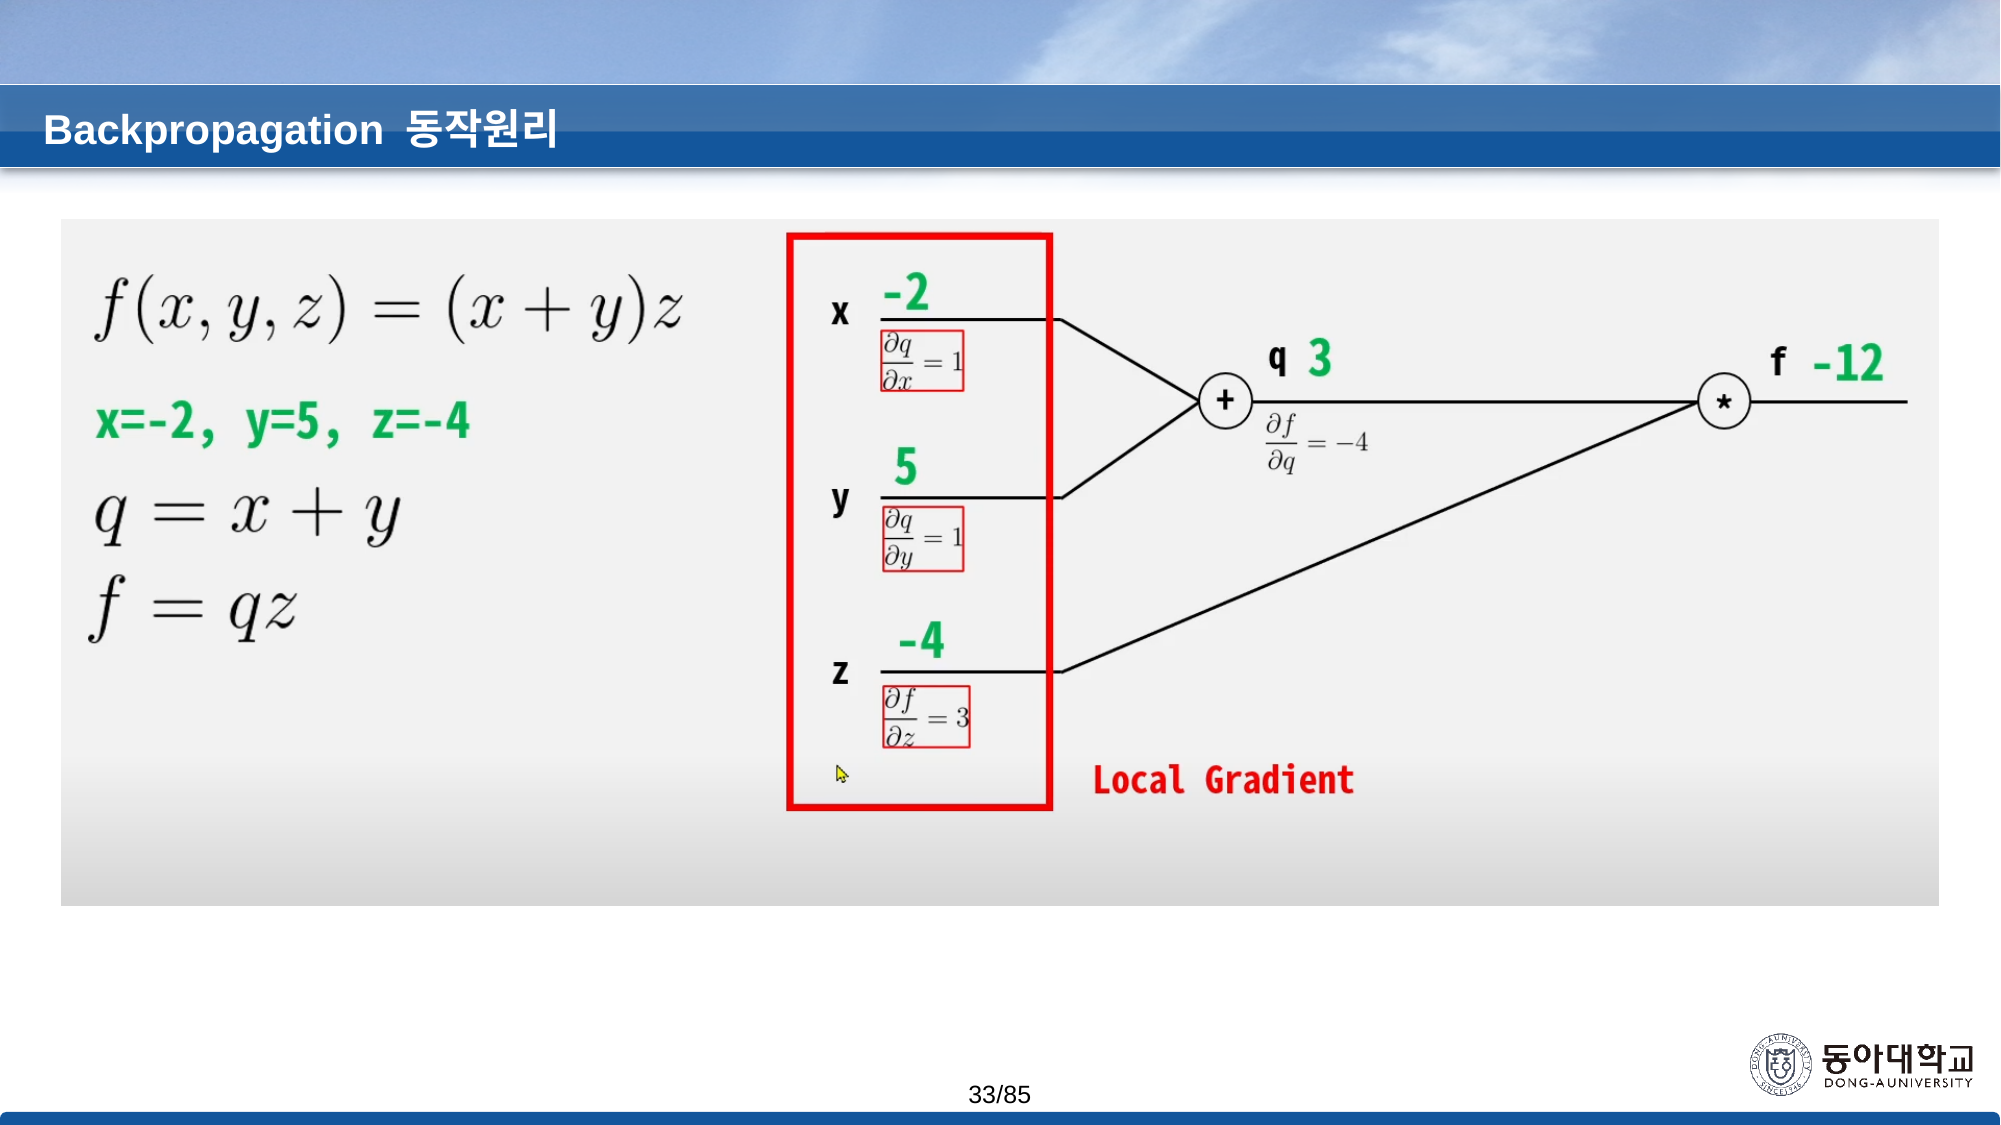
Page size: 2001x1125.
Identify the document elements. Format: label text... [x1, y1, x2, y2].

picture [0, 85, 2000, 167]
picture [61, 219, 1939, 906]
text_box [0, 0, 2000, 84]
picture [1742, 1024, 1983, 1110]
text_box Backpropagation 동작원리 [28, 95, 575, 161]
